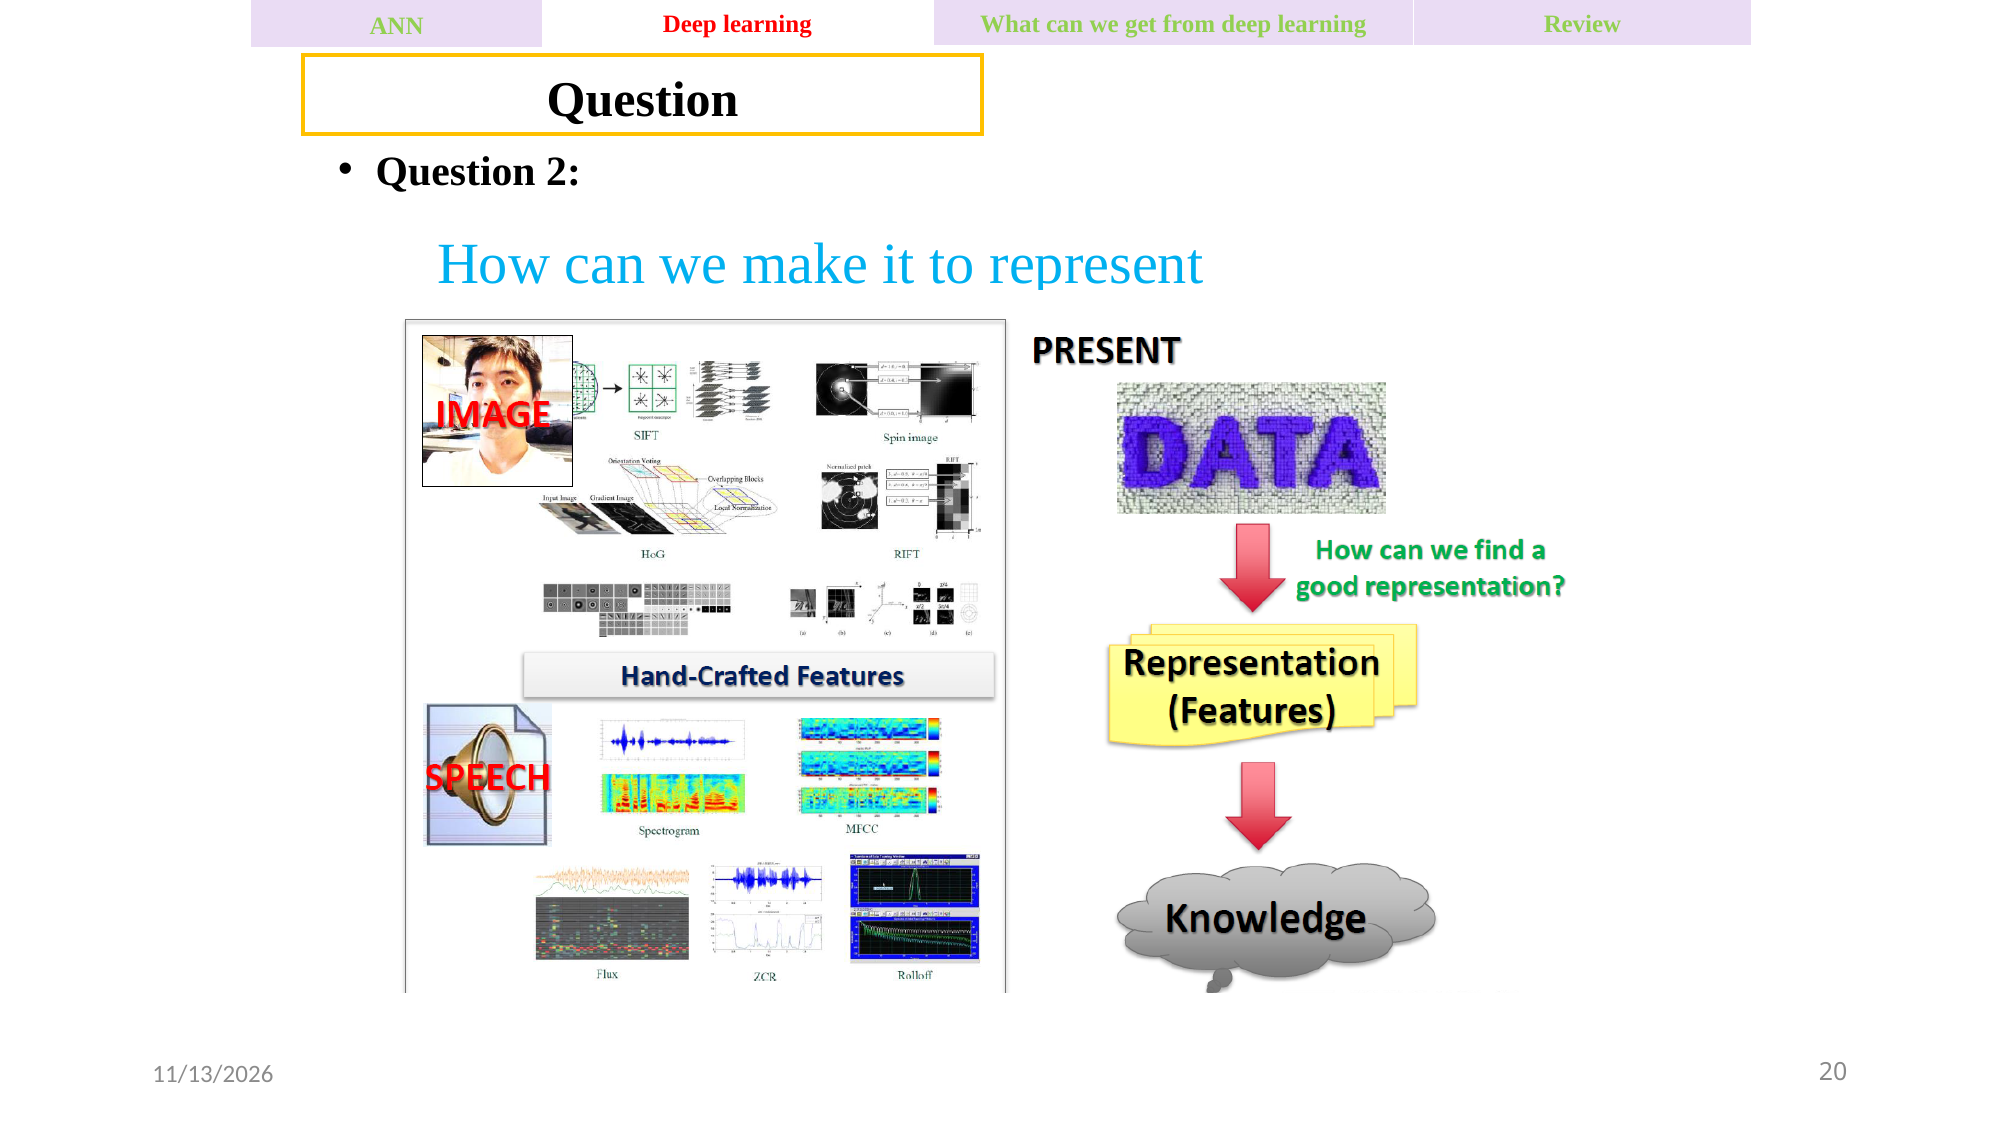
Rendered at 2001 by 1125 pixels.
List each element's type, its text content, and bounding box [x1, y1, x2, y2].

text_box Question [302, 54, 983, 135]
text_box How can we make it to represent [422, 218, 1234, 290]
text_box Review [1414, 0, 1751, 46]
text_box What can we get from deep learning [933, 0, 1414, 46]
list Question 2: [323, 132, 1673, 1033]
slide_number 20 [1412, 1042, 1863, 1103]
text_box Deep learning [541, 0, 933, 46]
text_box ANN [251, 0, 542, 47]
picture [392, 290, 1572, 993]
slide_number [137, 1042, 588, 1103]
